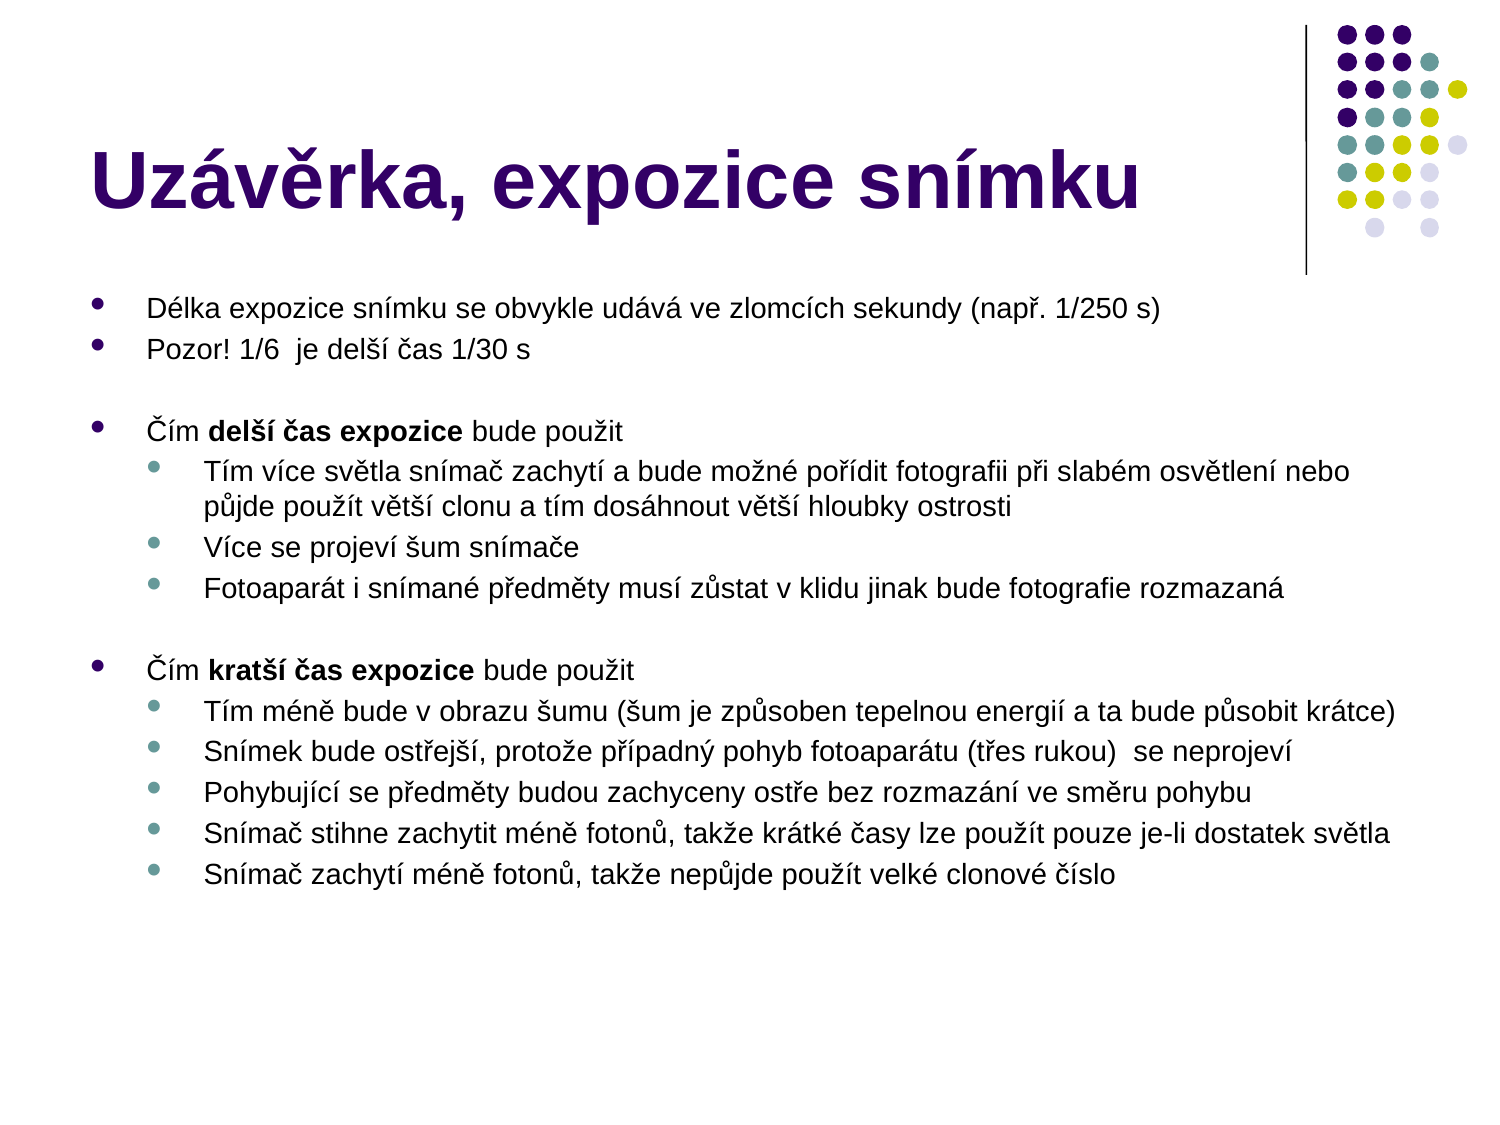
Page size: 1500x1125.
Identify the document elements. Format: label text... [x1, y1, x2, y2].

title Uzávěrka, expozice snímku [74, 19, 1313, 233]
list Délka expozice snímku se obvykle udává ve zlomcích sekundy (např. 1/250 s) Pozor! 1/6 je delší čas 1/30 s Čím delší čas expozice bude použit Tím více světla snímač zachytí a bude možné pořídit fotografii při slabém osvětlení nebo půjde použít větší clonu a tím dosáhnout větší hloubky ostrosti Více se projeví šum snímače Fotoaparát i snímané předměty musí zůstat v klidu jinak bude fotografie rozmazaná Čím kratší čas expozice bude použit Tím méně bude v obrazu šumu (šum je způsoben tepelnou energií a ta bude působit krátce) Snímek bude ostřejší, protože případný pohyb fotoaparátu (třes rukou) se neprojeví Pohybující se předměty budou zachyceny ostře bez rozmazání ve směru pohybu Snímač stihne zachytit méně fotonů, takže krátké časy lze použít pouze je-li dostatek světla Snímač zachytí méně fotonů, takže nepůjde použít velké clonové číslo [74, 281, 1426, 1006]
